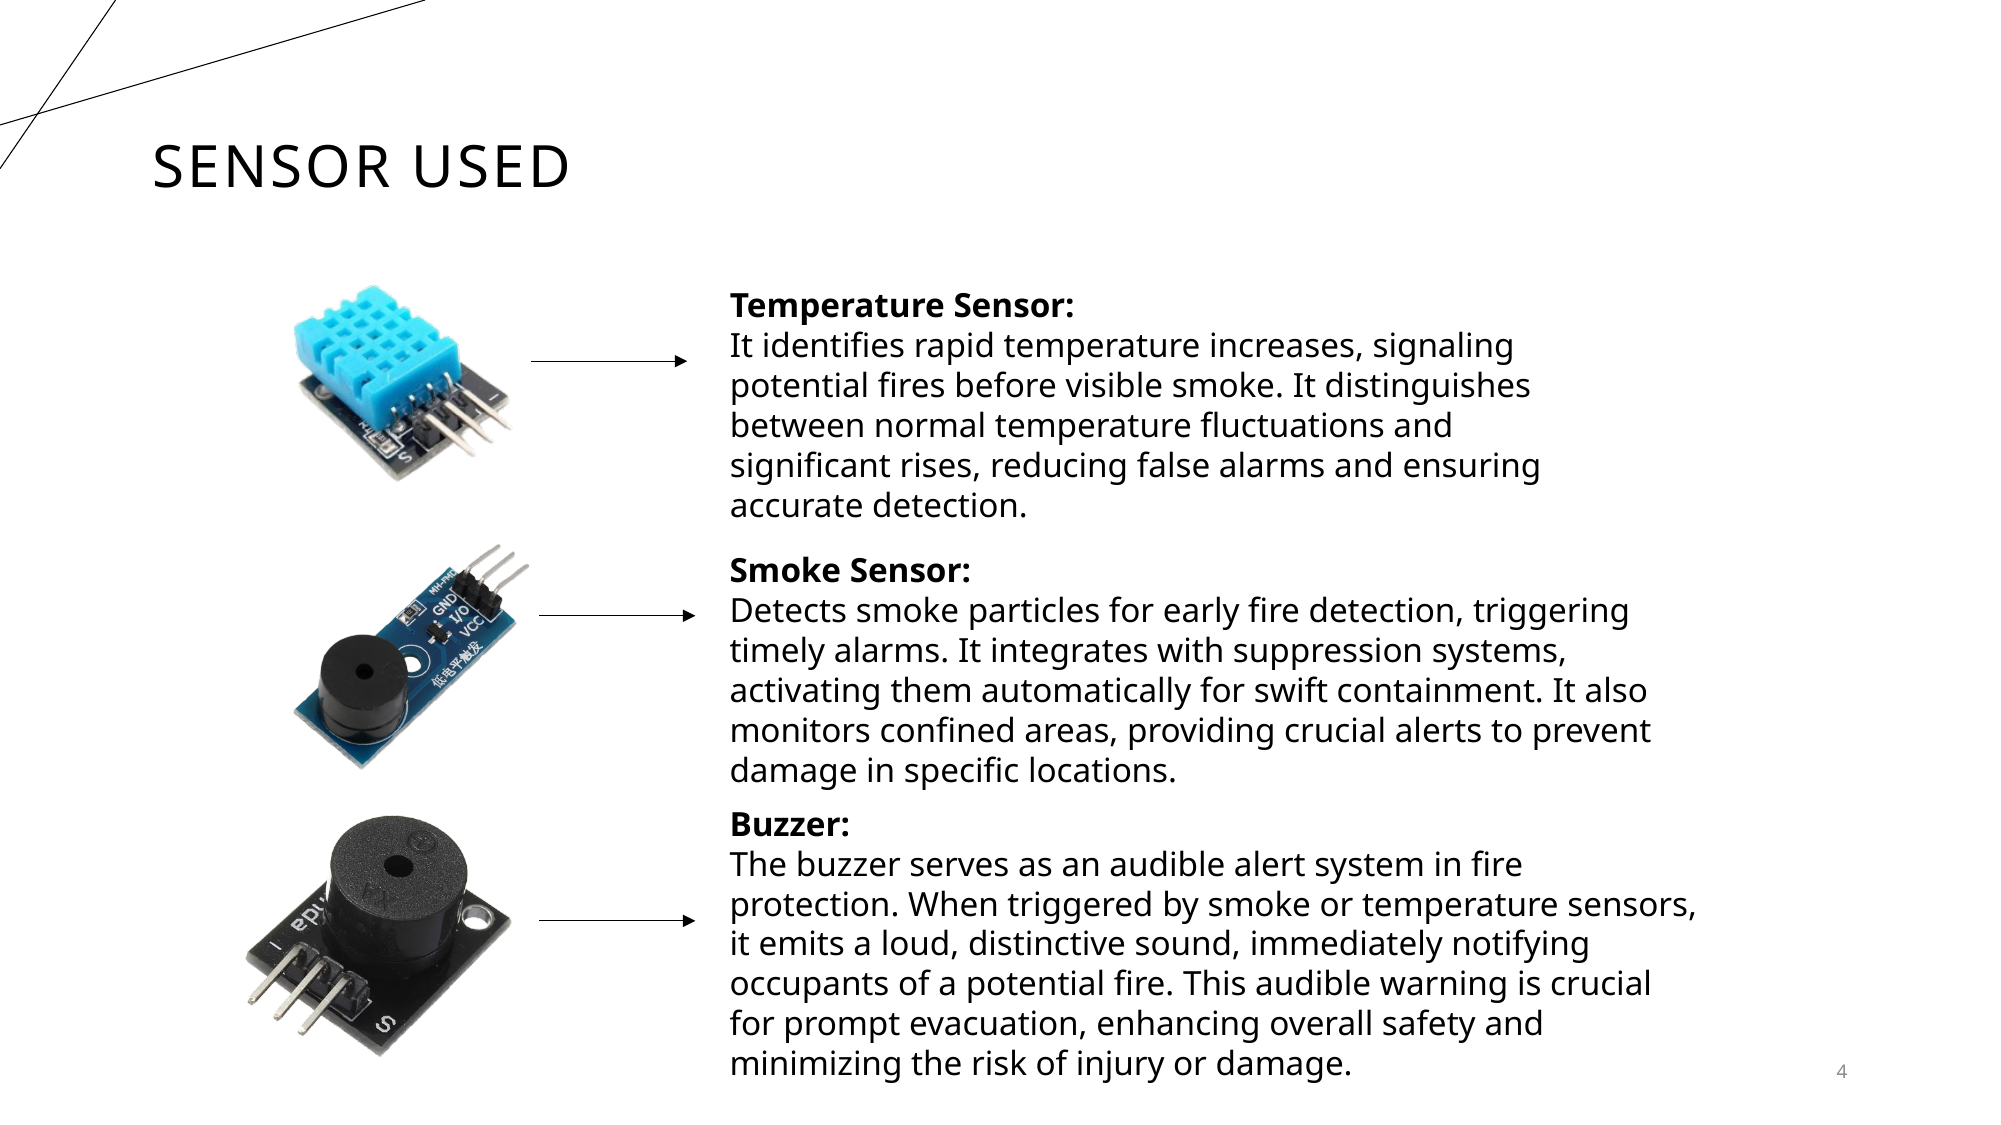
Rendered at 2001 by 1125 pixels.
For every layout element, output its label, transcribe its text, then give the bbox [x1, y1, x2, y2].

slide_number 4 [1412, 1042, 1863, 1103]
picture [220, 778, 553, 1110]
text_box Temperature Sensor: It identifies rapid temperature increases, signaling potential fires before visible smoke. It distinguishes between normal temperature fluctuations and significant rises, reducing false alarms and ensuring accurate detection. [715, 277, 1574, 541]
text_box Smoke Sensor: Detects smoke particles for early fire detection, triggering timely alarms. It integrates with suppression systems, activating them automatically for swift containment. It also monitors confined areas, providing crucial alerts to prevent damage in specific locations. [714, 541, 1716, 795]
text_box Buzzer: The buzzer serves as an audible alert system in fire protection. When triggered by smoke or temperature sensors, it emits a loud, distinctive sound, immediately notifying occupants of a potential fire. This audible warning is crucial for prompt evacuation, enhancing overall safety and minimizing the risk of injury or damage. [714, 795, 1716, 1090]
title Sensor used [137, 59, 1863, 278]
picture [136, 128, 715, 776]
